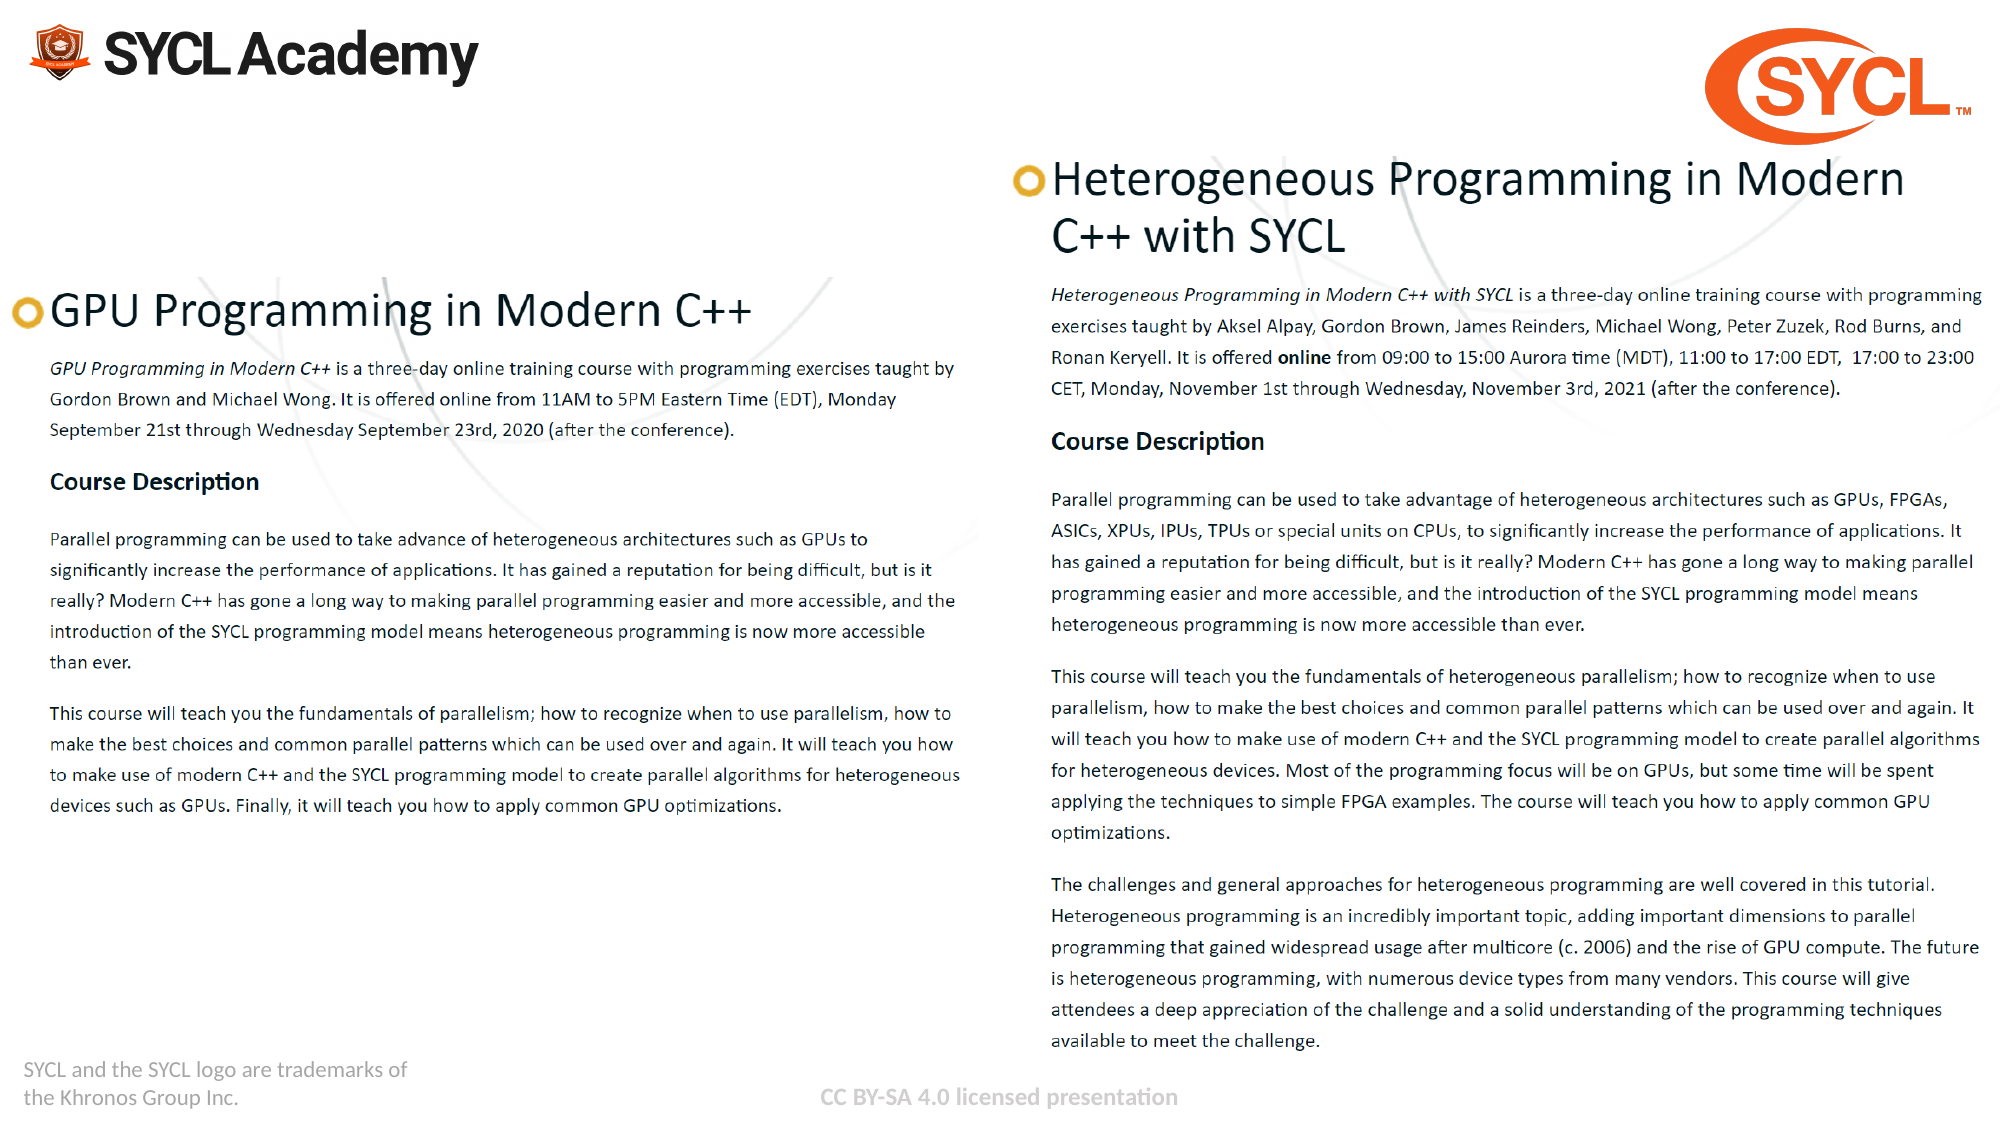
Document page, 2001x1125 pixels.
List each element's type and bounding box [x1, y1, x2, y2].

picture [29, 24, 479, 87]
picture [1705, 28, 1971, 145]
picture [999, 156, 2000, 1066]
picture [0, 277, 978, 826]
